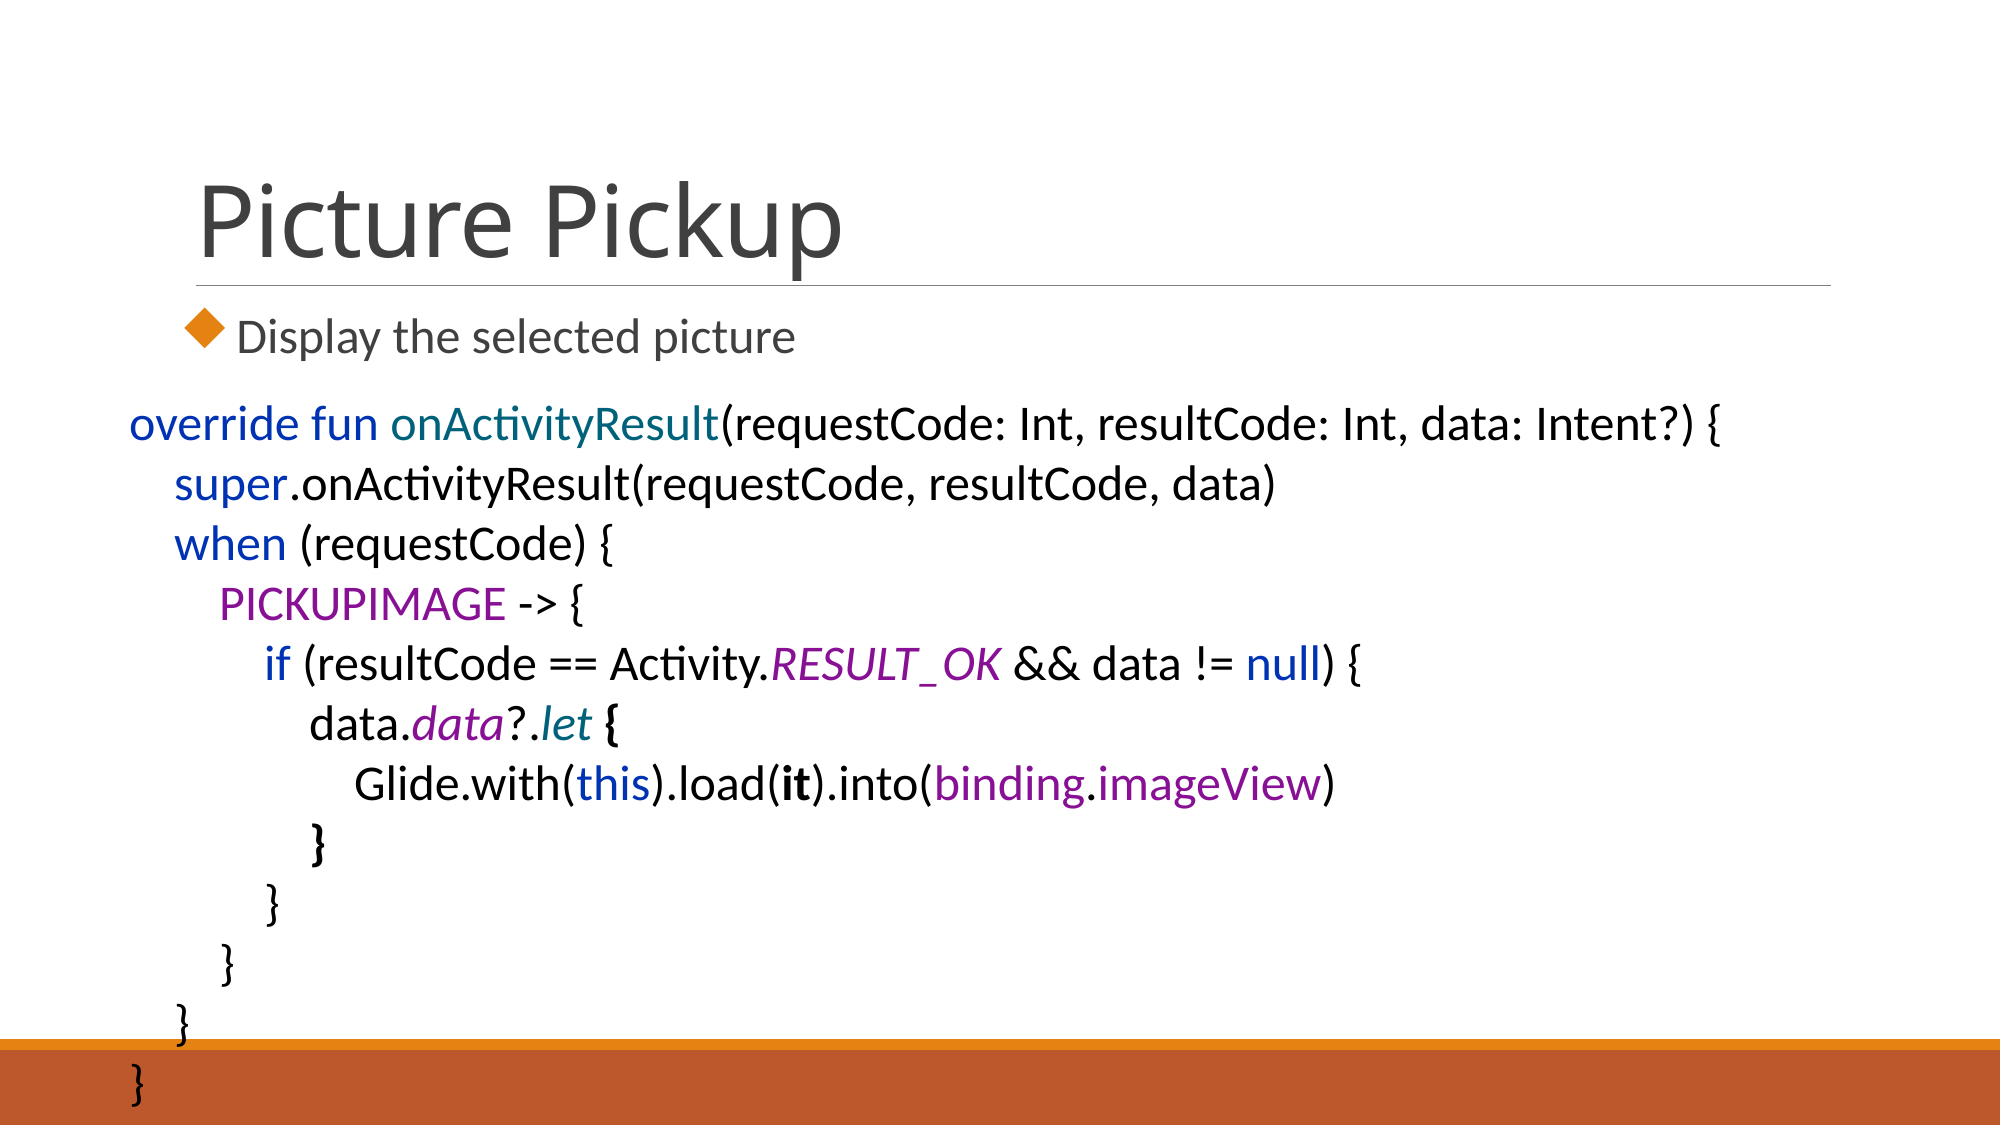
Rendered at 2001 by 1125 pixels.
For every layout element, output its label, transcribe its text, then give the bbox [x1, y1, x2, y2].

title Picture Pickup [180, 47, 1830, 285]
text_box override fun onActivityResult(requestCode: Int, resultCode: Int, data: Intent?) { super.onActivityResult(requestCode, resultCode, data) when (requestCode) { PICKUPIMAGE -> { if (resultCode == Activity.RESULT_OK && data != null) { data.data?.let { Glide.with(this).load(it).into(binding.imageView) } } } } } [114, 382, 1739, 1118]
list Display the selected picture [180, 302, 1830, 963]
